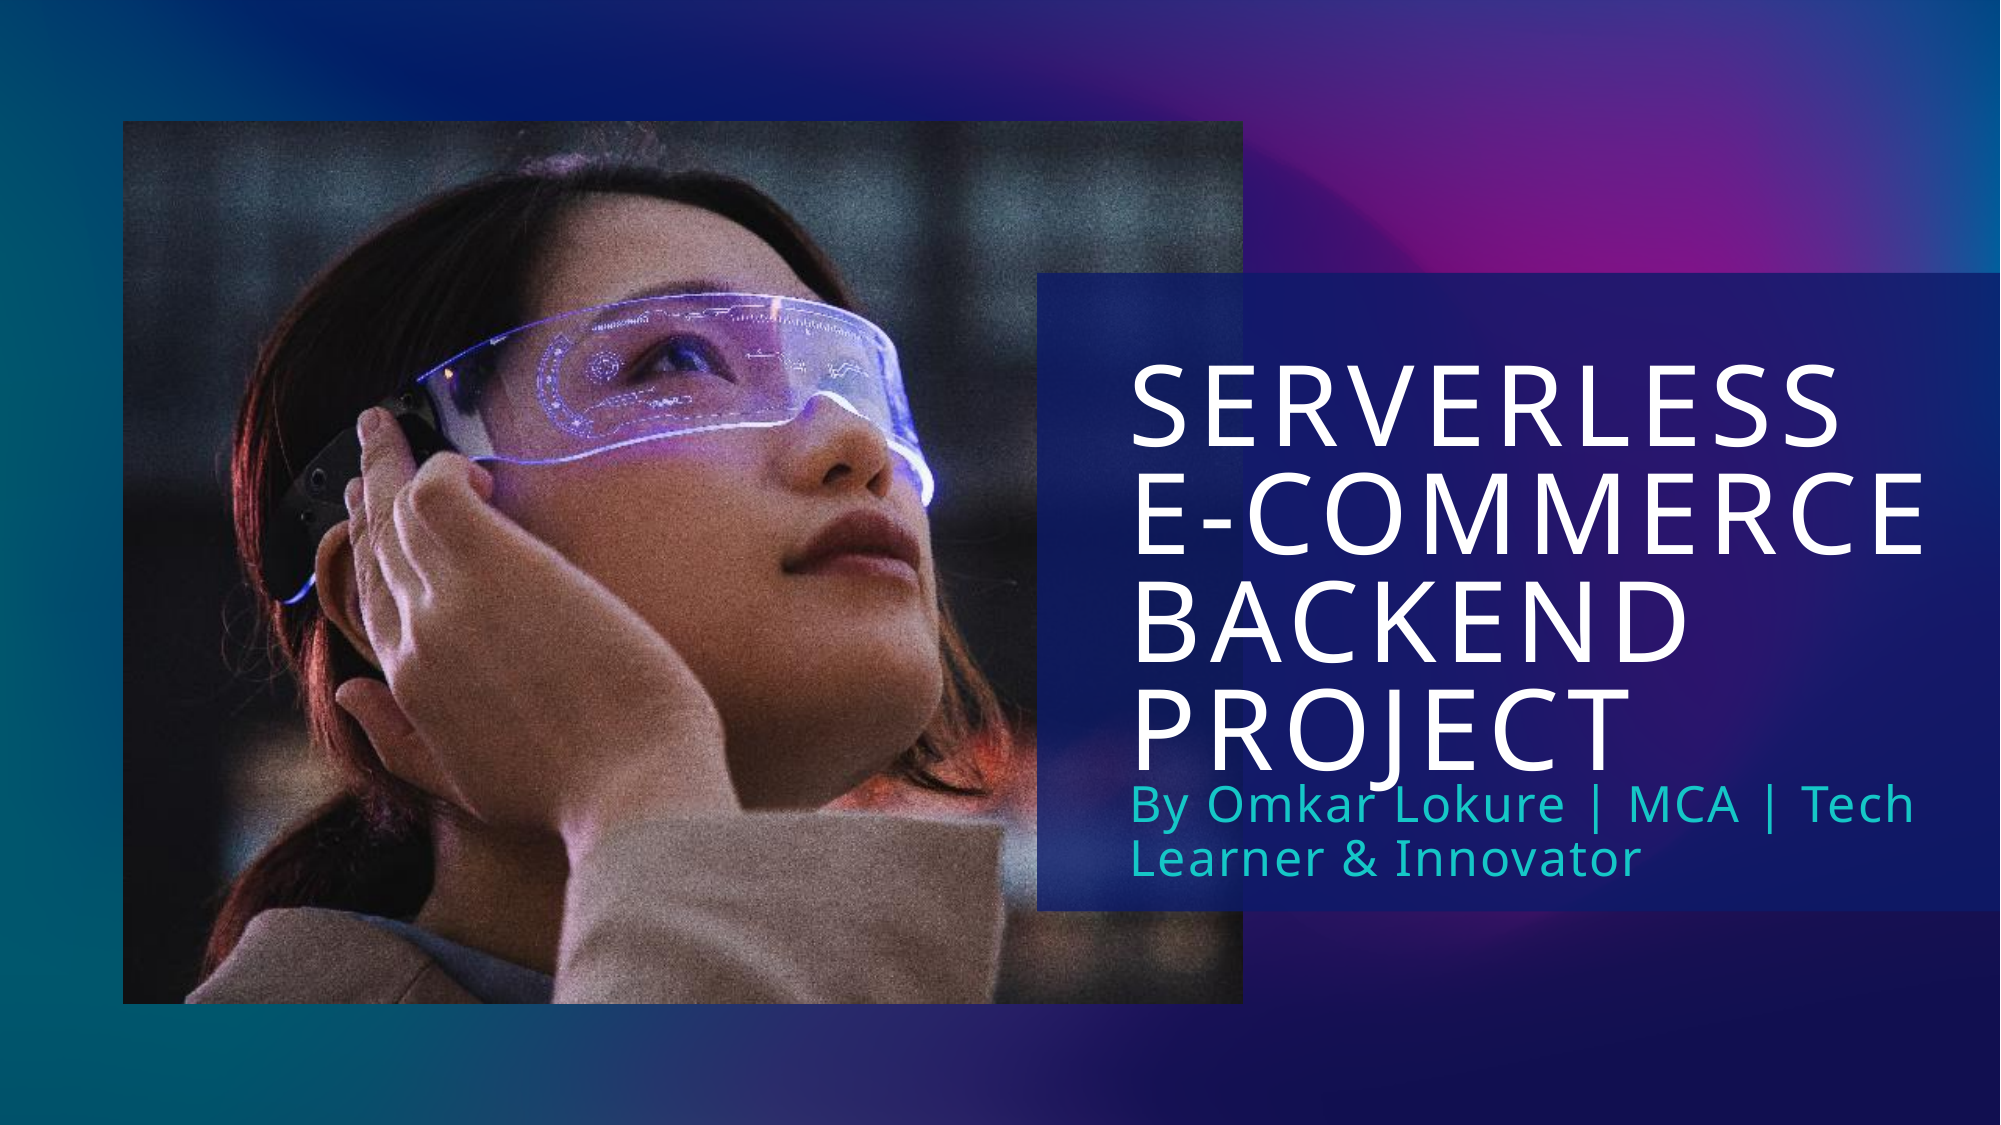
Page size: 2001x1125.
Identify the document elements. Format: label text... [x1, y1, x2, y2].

list By Omkar Lokure | MCA | Tech Learner & Innovator [1243, 771, 2000, 958]
picture [0, 0, 2000, 1125]
title Serverless E-Commerce Backend Project [1243, 272, 2000, 771]
